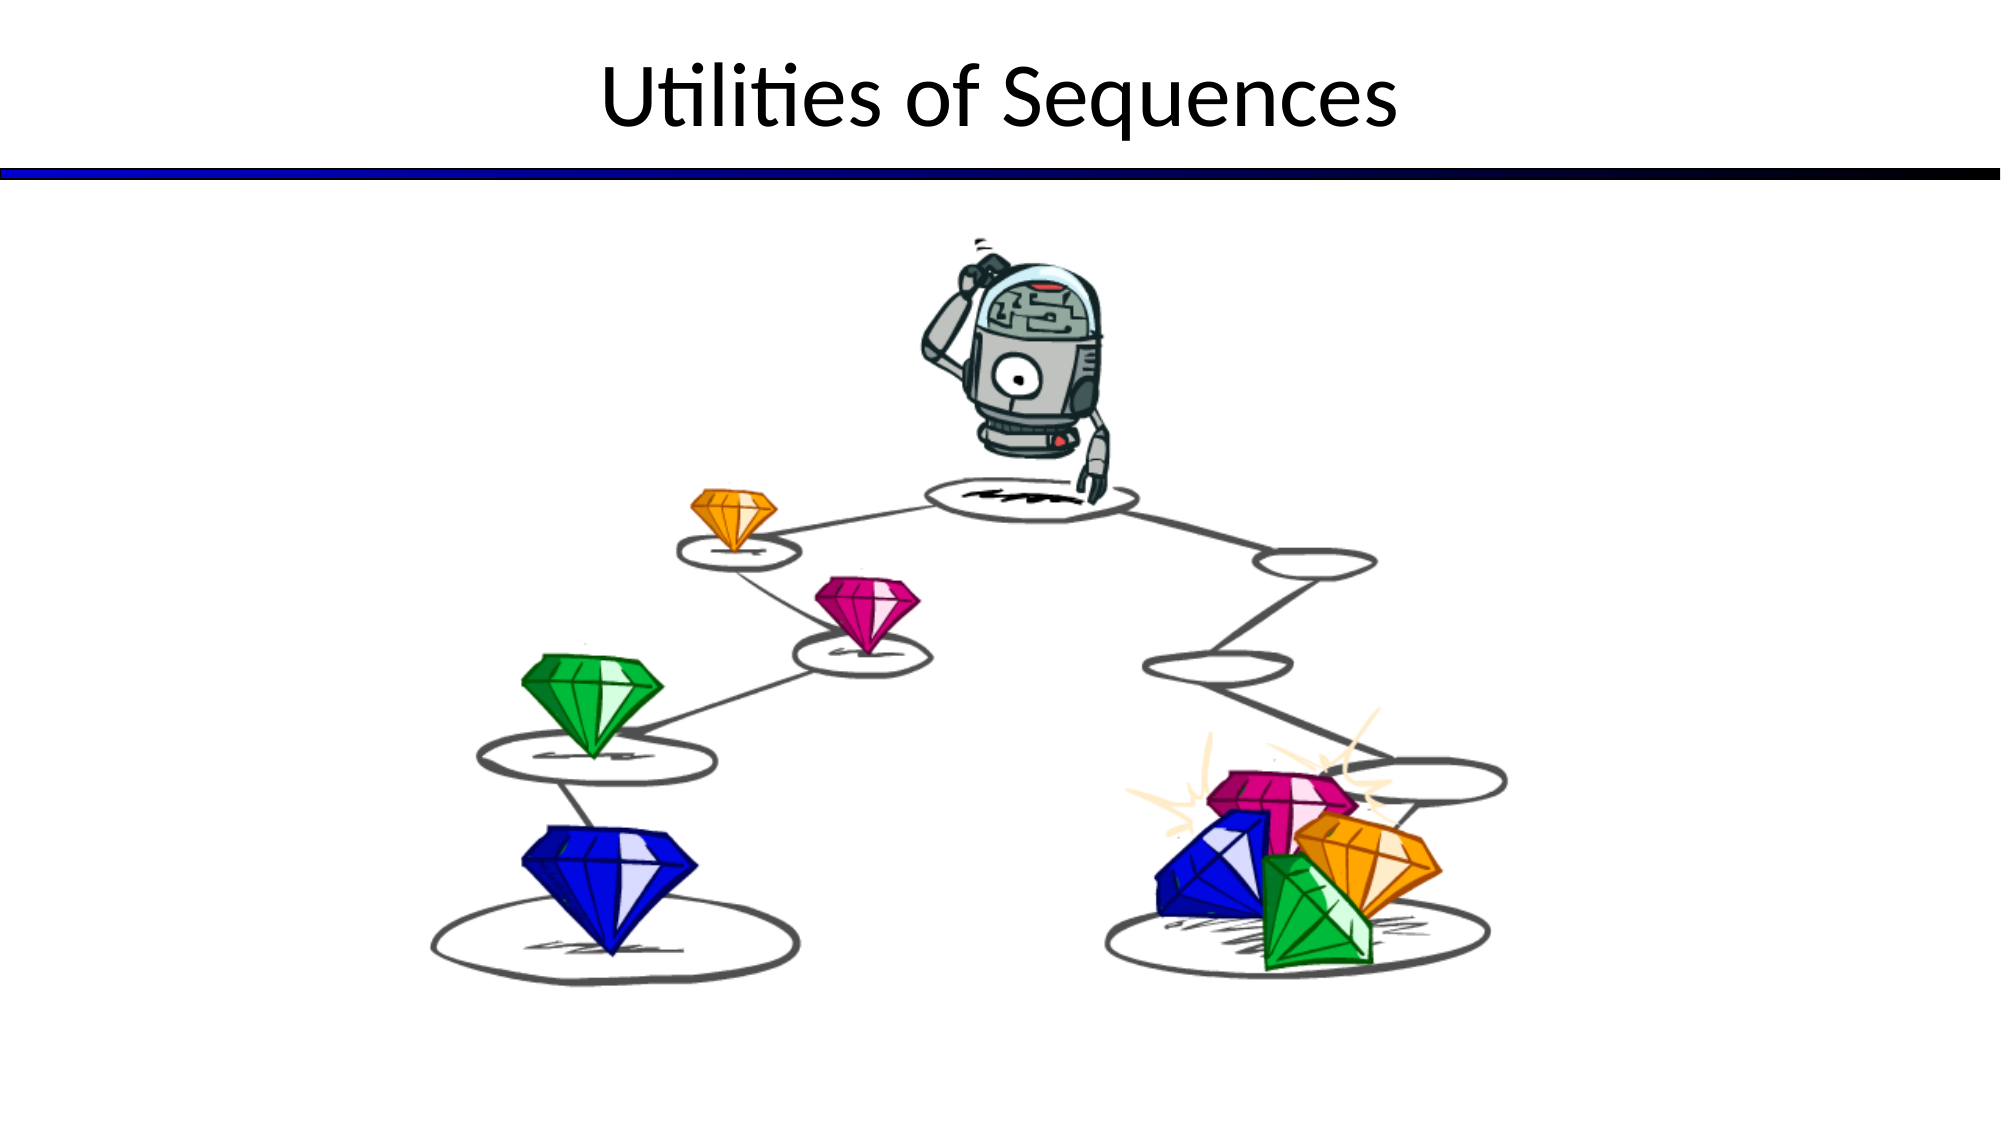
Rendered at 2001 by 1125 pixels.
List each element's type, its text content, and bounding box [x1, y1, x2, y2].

picture [370, 204, 1663, 1026]
title Utilities of Sequences [0, 0, 2000, 184]
